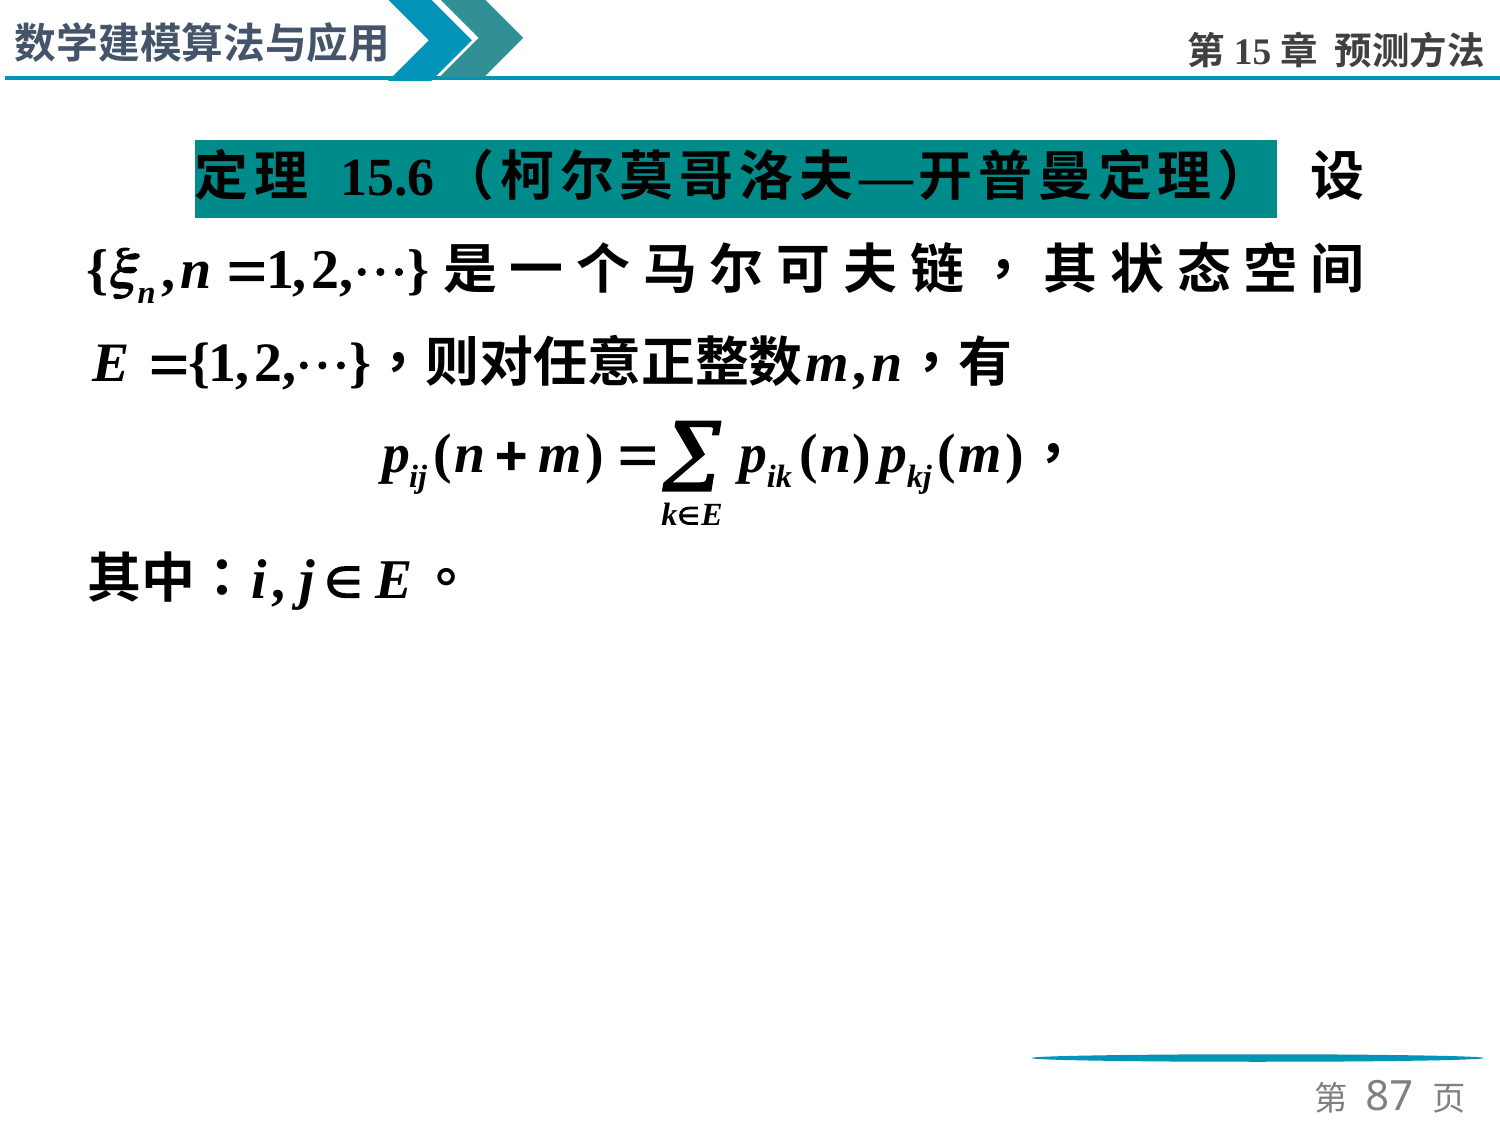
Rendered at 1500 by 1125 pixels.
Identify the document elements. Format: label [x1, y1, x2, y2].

text_box [86, 132, 1363, 629]
